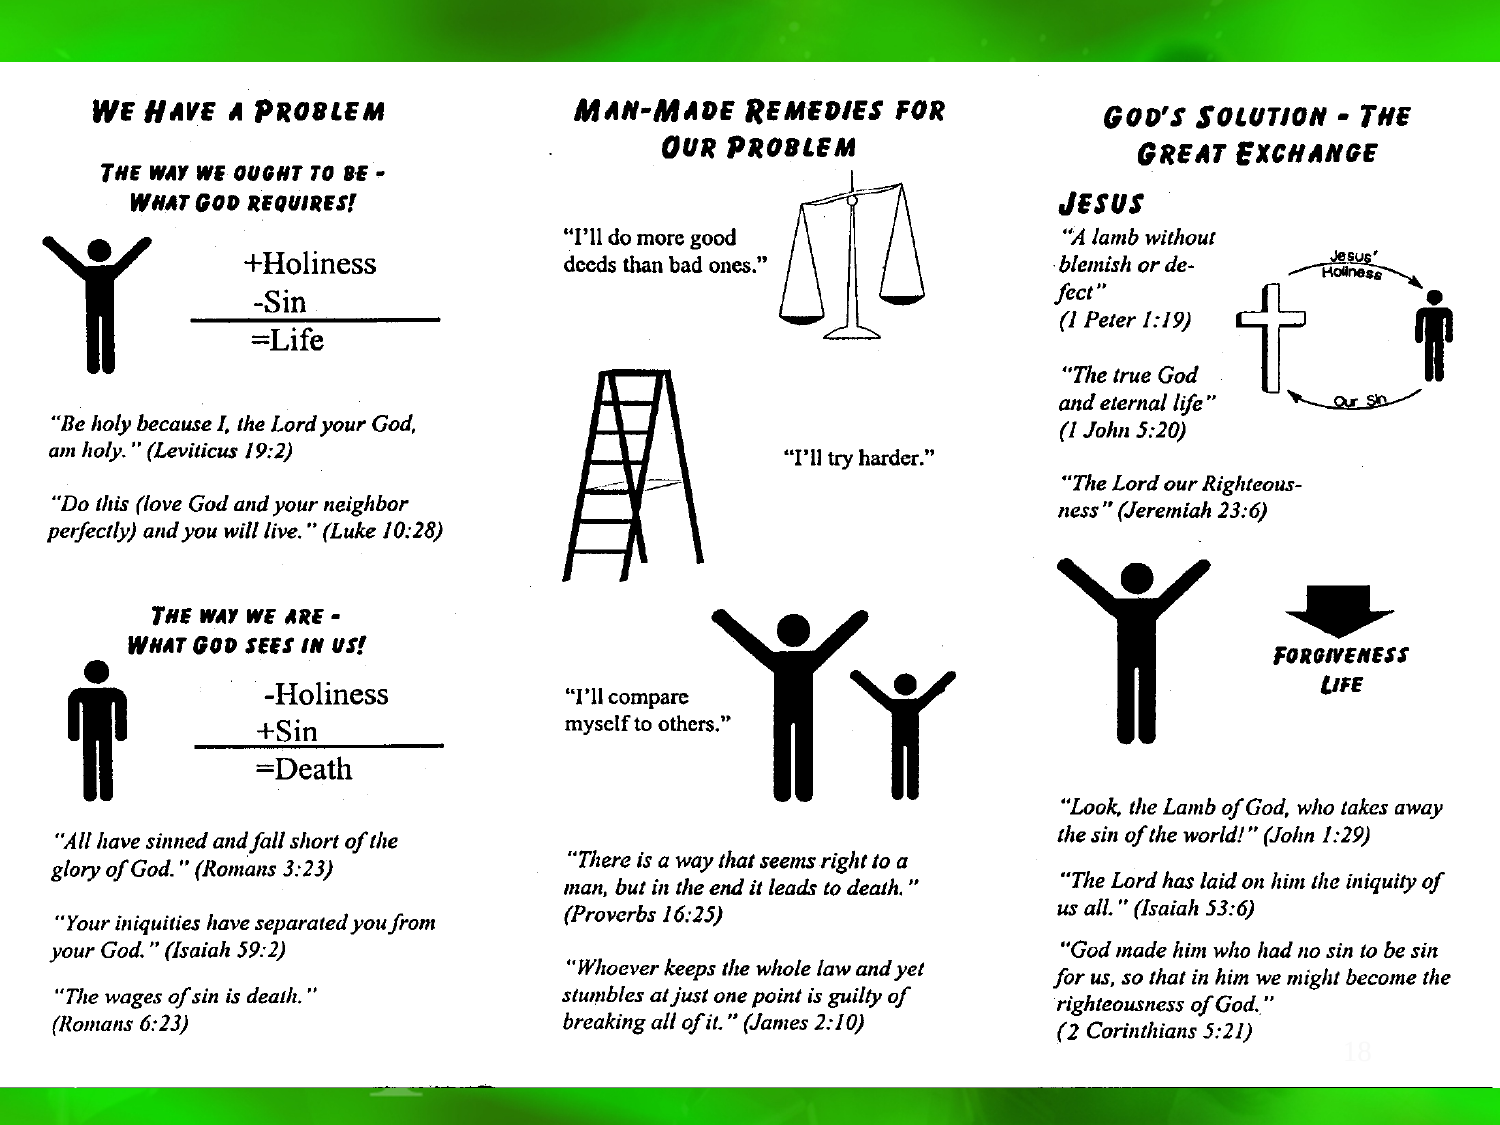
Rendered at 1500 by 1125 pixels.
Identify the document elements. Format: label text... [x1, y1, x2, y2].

slide_number 18 [1074, 1096, 1388, 1101]
picture [0, 0, 1500, 1125]
